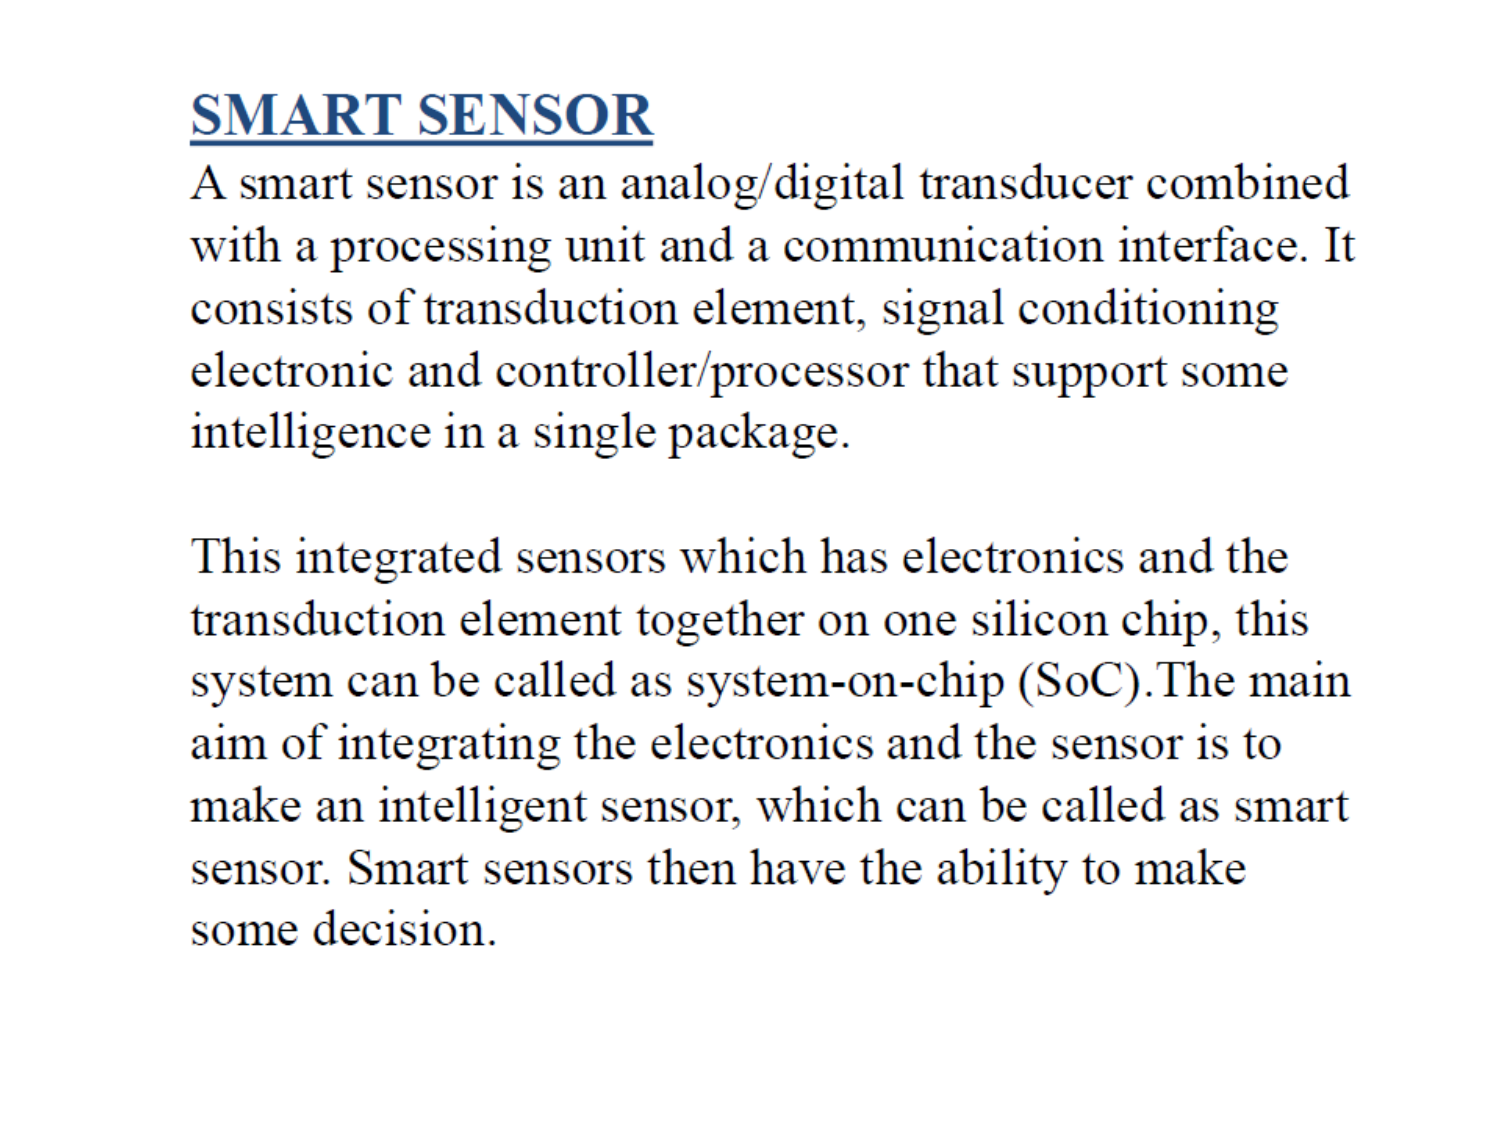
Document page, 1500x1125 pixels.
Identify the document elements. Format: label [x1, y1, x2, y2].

picture [137, 74, 1429, 1030]
